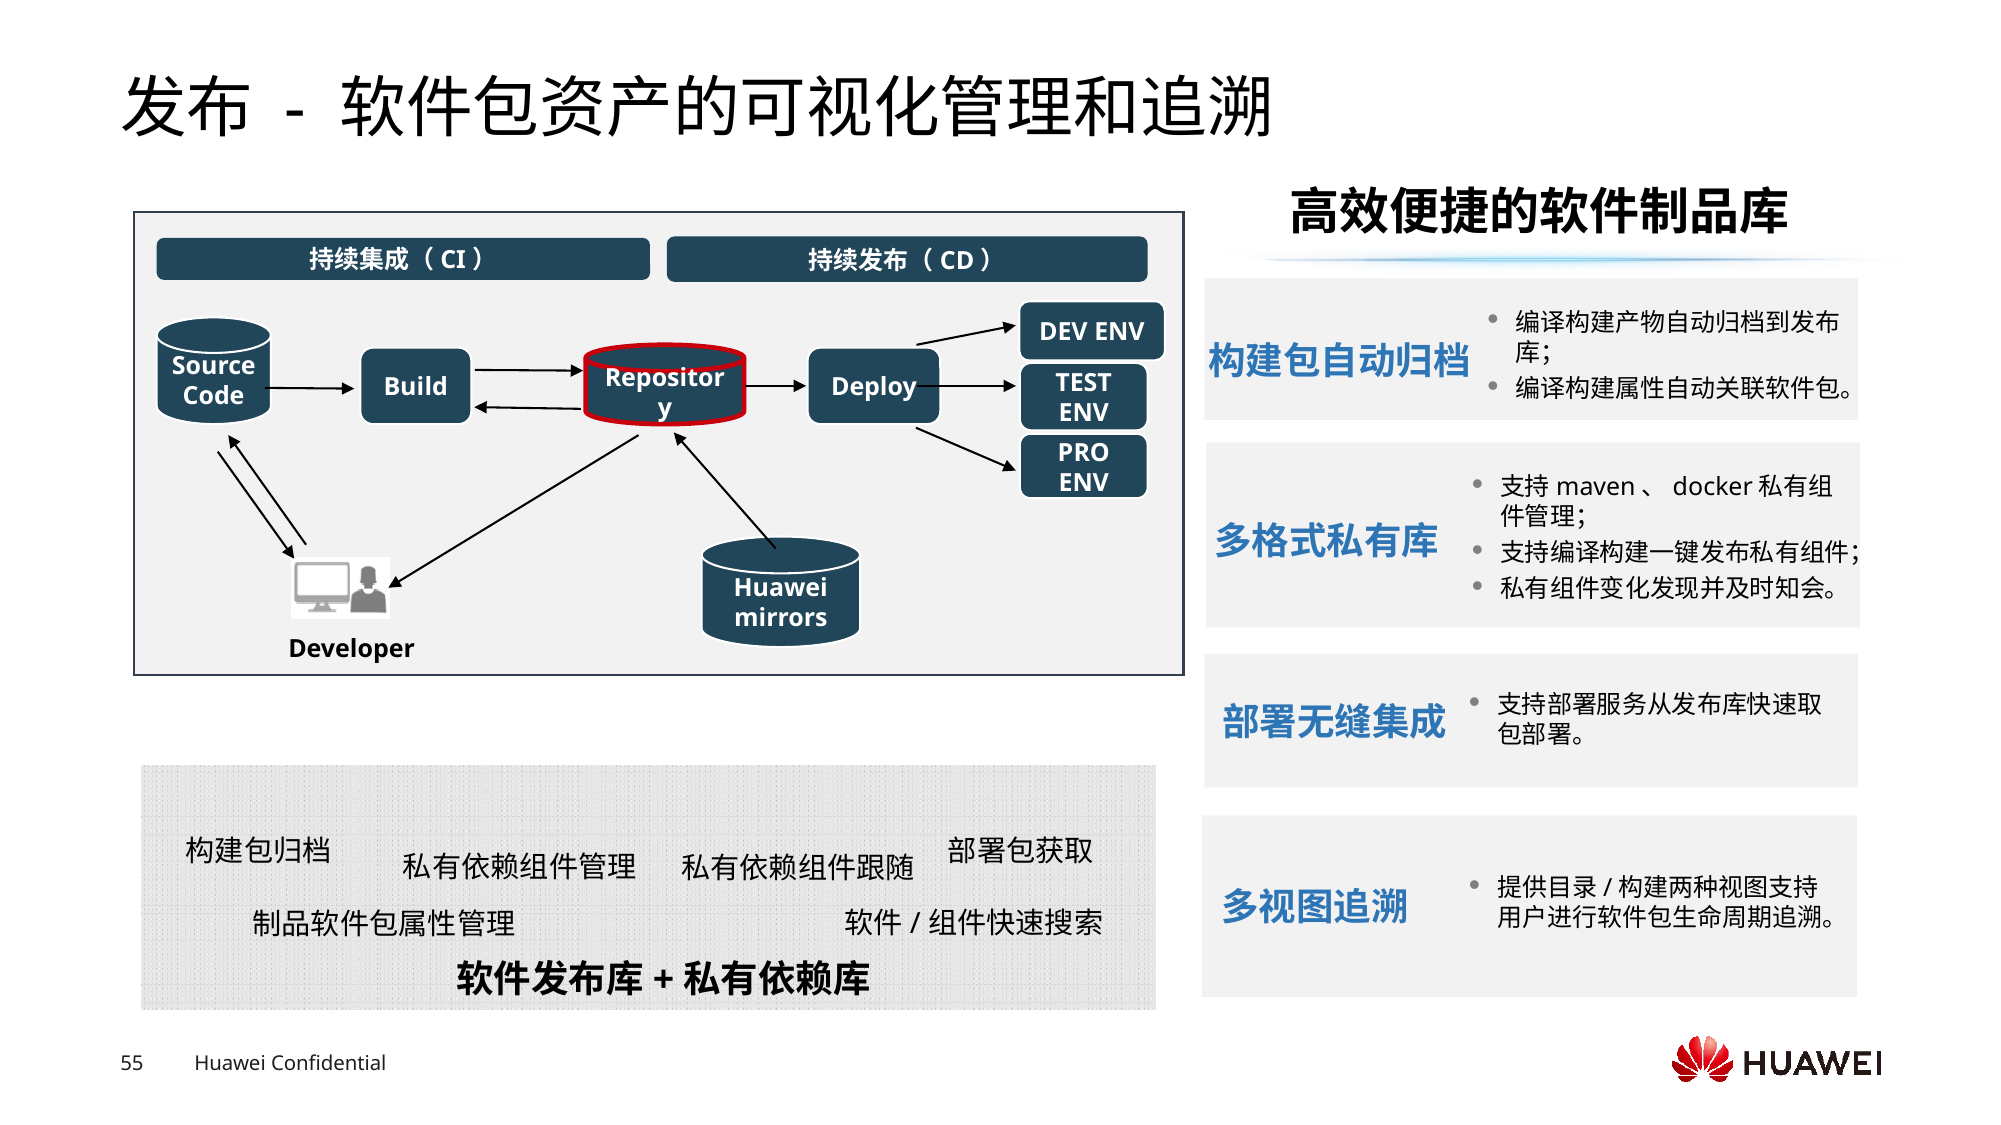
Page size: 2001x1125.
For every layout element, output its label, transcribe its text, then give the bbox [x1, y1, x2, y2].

text_box 持续发布（CD） [666, 236, 1148, 282]
text_box Repository [585, 344, 745, 425]
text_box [217, 451, 295, 559]
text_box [915, 427, 1016, 471]
picture [141, 764, 1156, 1011]
text_box Developer [273, 625, 430, 670]
text_box Huawei mirrors [701, 536, 861, 648]
text_box TEST ENV [1019, 362, 1148, 431]
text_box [916, 325, 1016, 345]
text_box Deploy [807, 347, 941, 425]
text_box Source Code [156, 317, 271, 425]
picture [293, 558, 389, 617]
text_box DEV ENV [1019, 301, 1165, 361]
text_box 持续集成（CI） [156, 237, 651, 280]
title 发布 - 软件包资产的可视化管理和追溯 [120, 73, 1880, 155]
text_box Build [360, 347, 472, 425]
text_box PRO ENV [1019, 433, 1148, 499]
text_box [673, 432, 776, 549]
text_box [133, 211, 1185, 676]
picture [1200, 244, 1925, 275]
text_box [228, 435, 306, 545]
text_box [1201, 278, 1860, 997]
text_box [388, 435, 639, 588]
text_box 高效便捷的软件制品库 [1289, 179, 1791, 240]
picture [1672, 1036, 1881, 1082]
